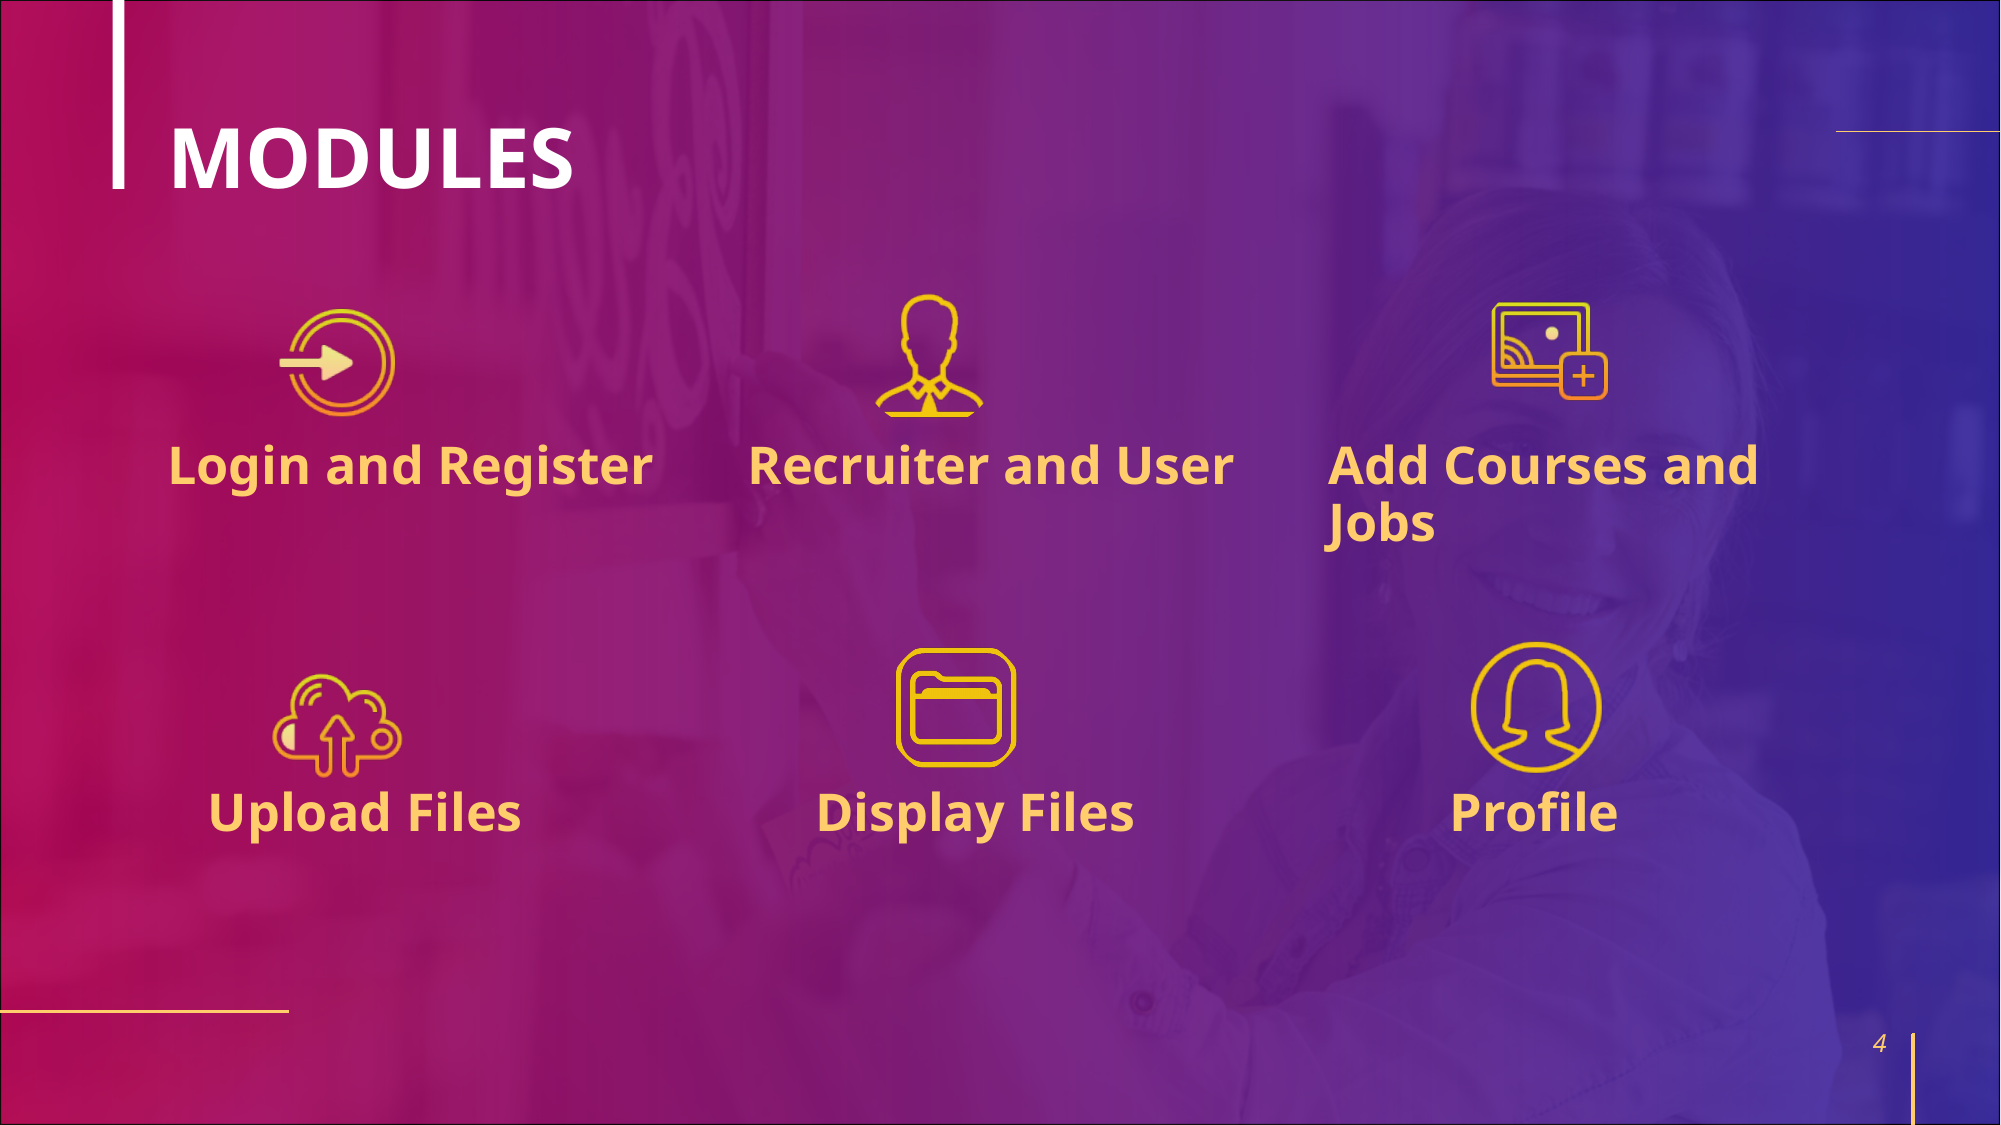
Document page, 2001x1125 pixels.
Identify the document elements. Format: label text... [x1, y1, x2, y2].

list Add Courses and Jobs [1313, 432, 1848, 515]
list Recruiter and User [732, 432, 1268, 515]
list Display Files [732, 778, 1268, 861]
picture [266, 291, 409, 435]
picture [884, 636, 1028, 779]
picture [266, 654, 409, 798]
picture [1465, 636, 1608, 779]
title MODULES [152, 99, 930, 214]
list Login and Register [152, 432, 687, 515]
picture [858, 285, 1001, 429]
picture [1478, 280, 1622, 423]
list Upload Files [152, 778, 687, 861]
list Profile [1313, 778, 1848, 861]
slide_number 4 [1451, 1015, 1902, 1075]
